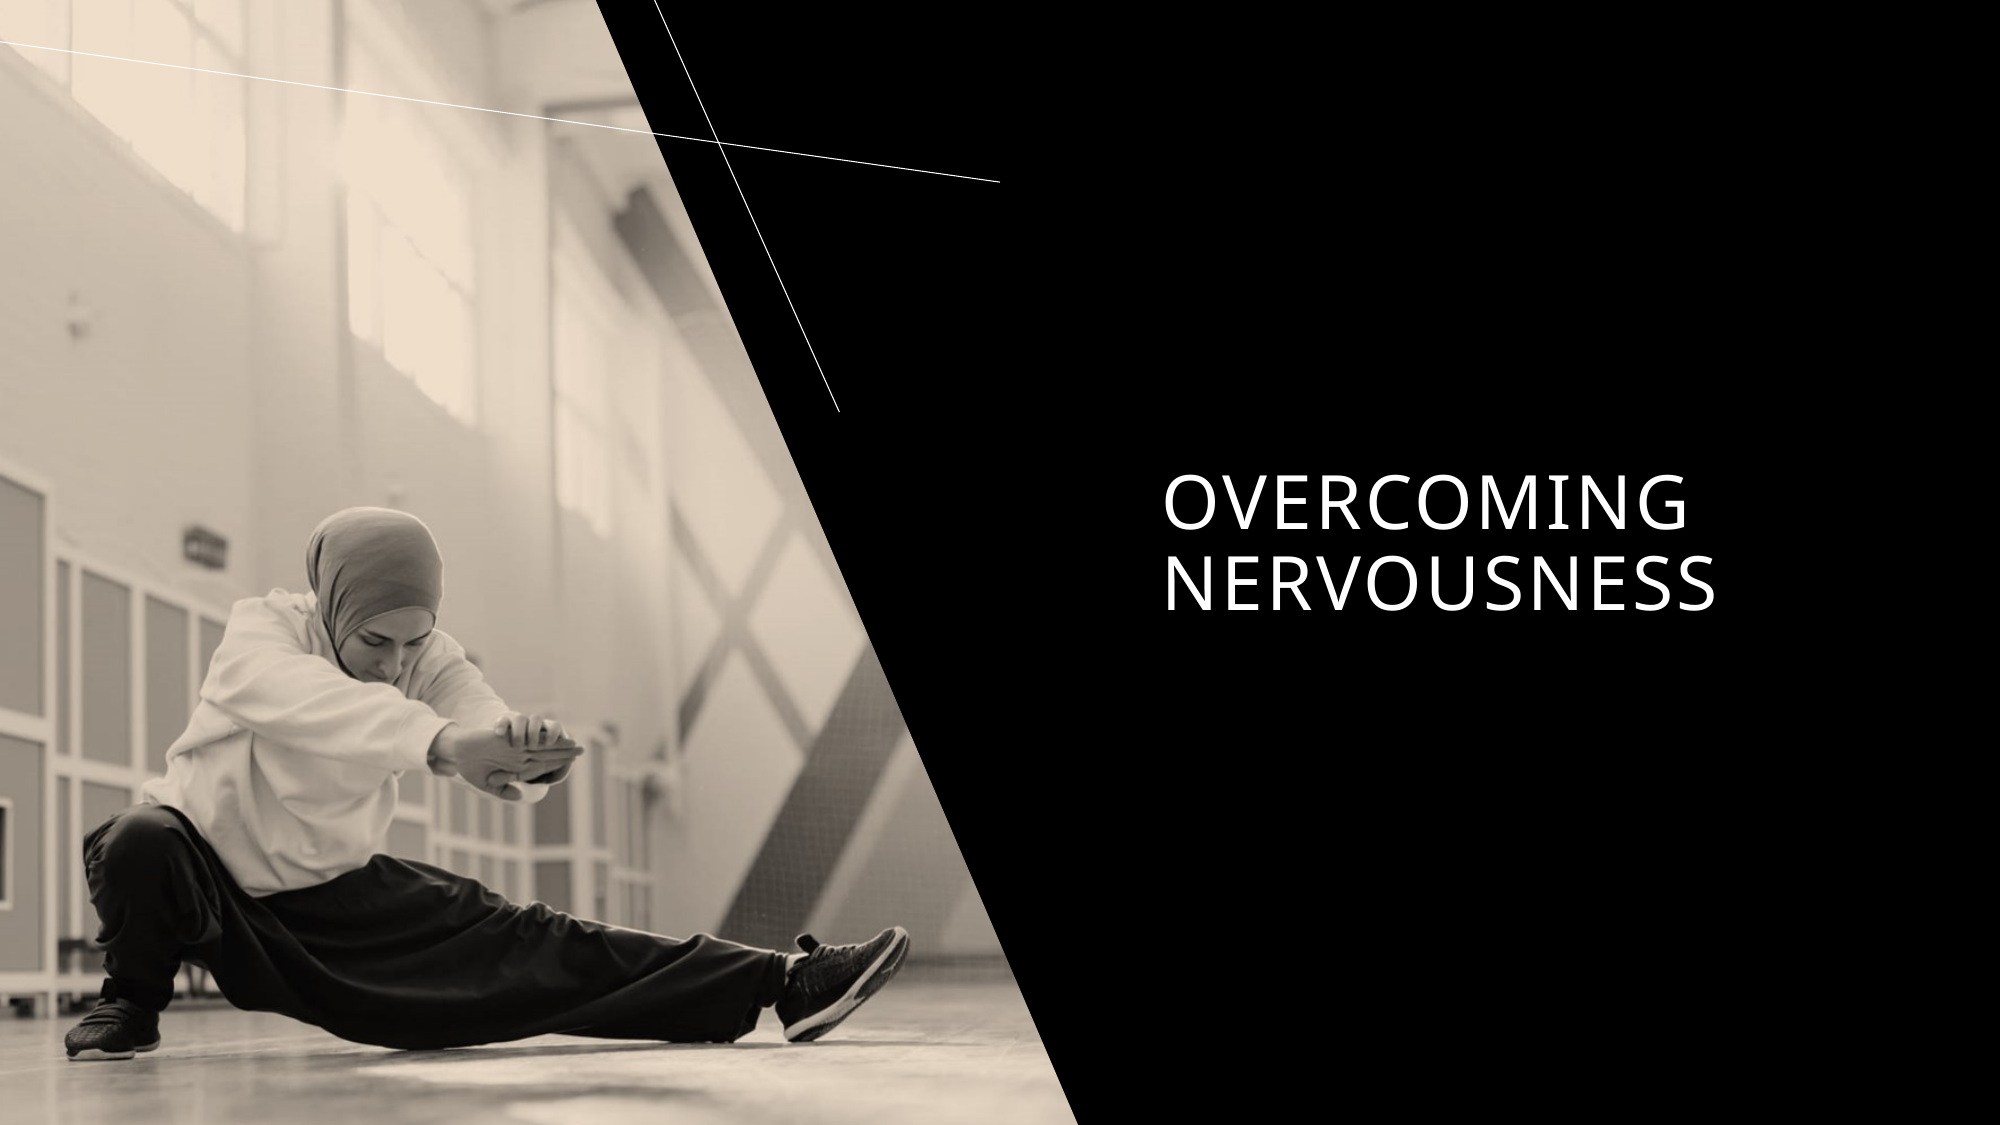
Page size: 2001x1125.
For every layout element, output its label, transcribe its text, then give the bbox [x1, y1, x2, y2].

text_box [0, 41, 1000, 183]
picture [0, 0, 1079, 1125]
title Overcoming nervousness [1146, 80, 1833, 634]
